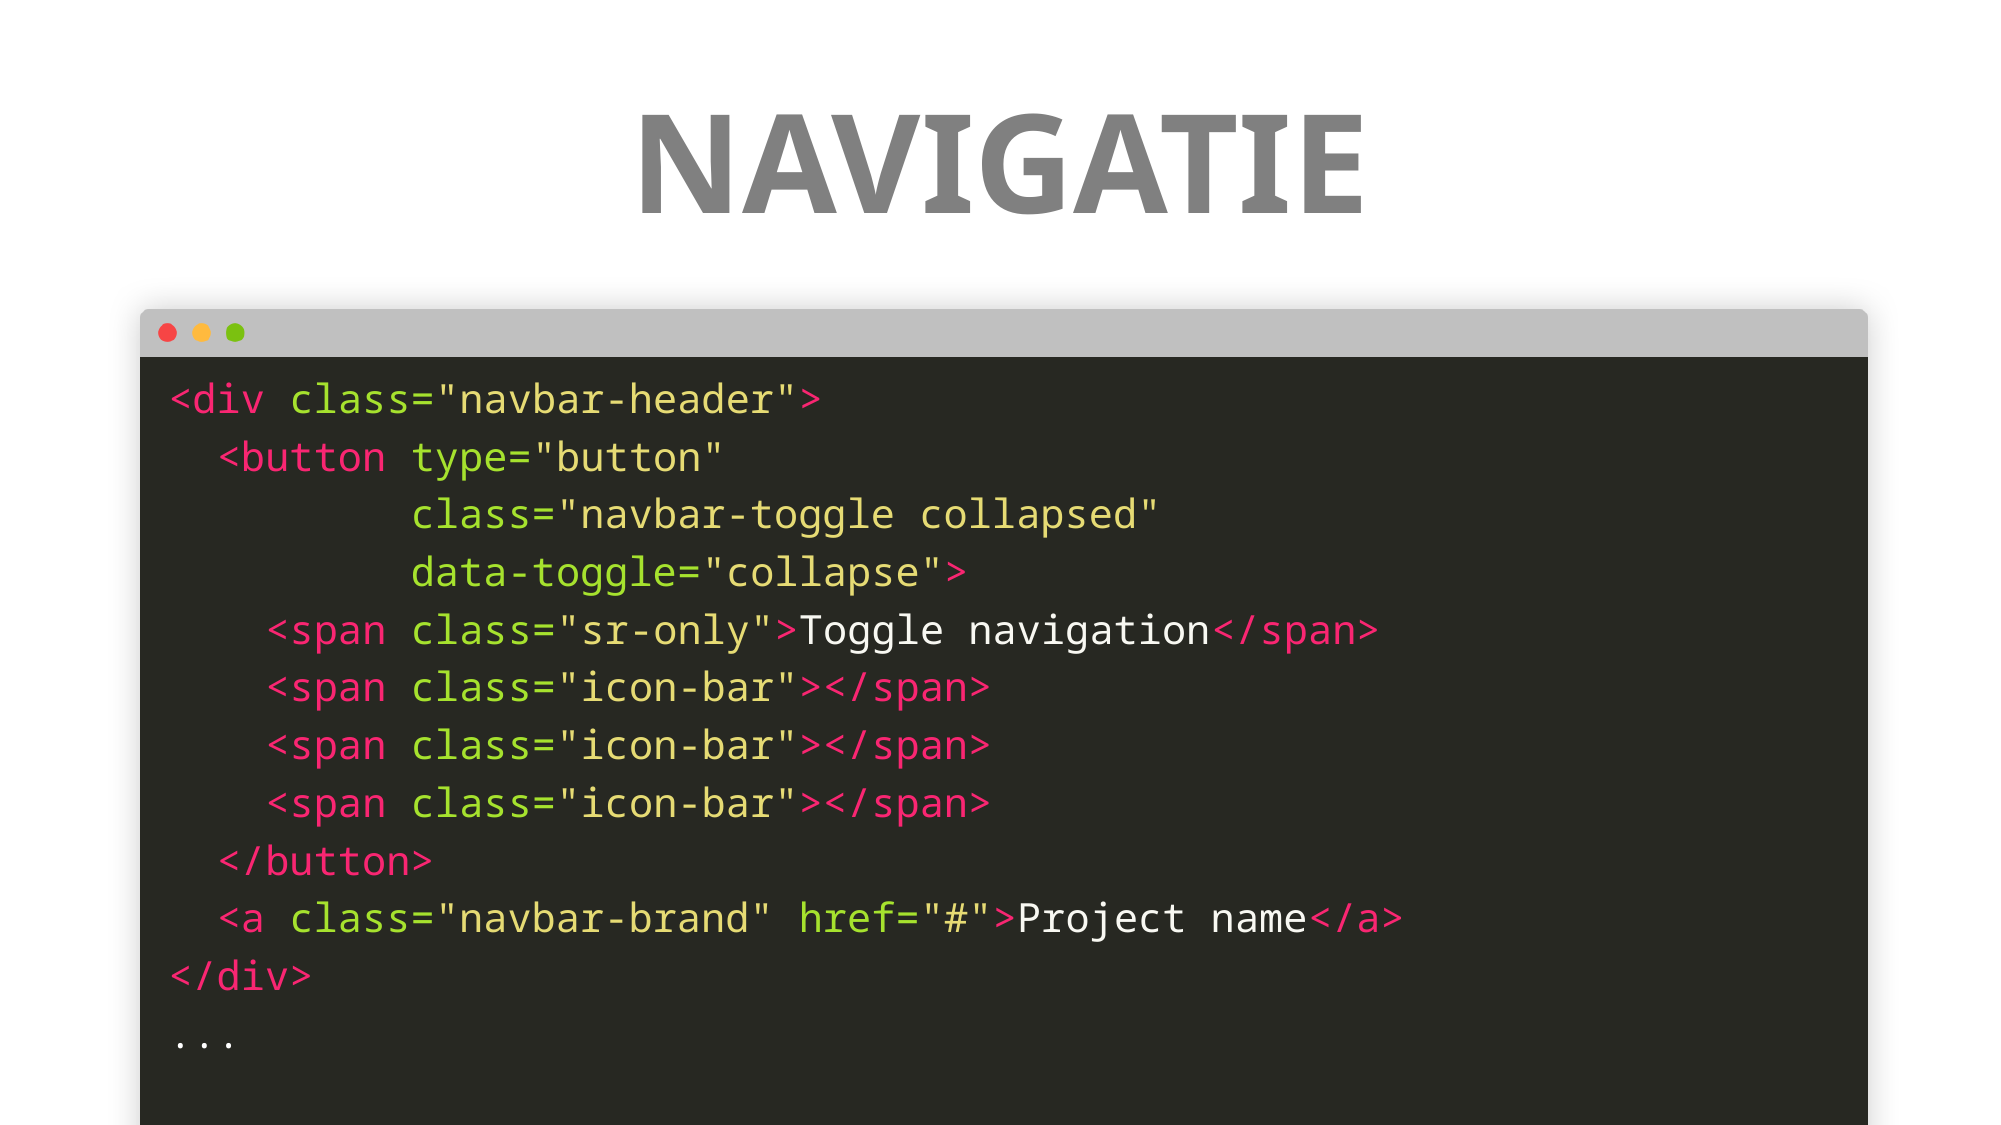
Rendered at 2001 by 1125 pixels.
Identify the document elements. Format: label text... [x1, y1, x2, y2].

title NAVIGATIE [137, 59, 1863, 278]
picture [108, 277, 1899, 1125]
list <div class="navbar-header"> <button type="button" class="navbar-toggle collapsed" data-toggle="collapse"> <span class="sr-only">Toggle navigation</span> <span class="icon-bar"></span> <span class="icon-bar"></span> <span class="icon-bar"></span> </button> <a class="navbar-brand" href="#">Project name</a> </div> ... [153, 371, 1852, 1067]
